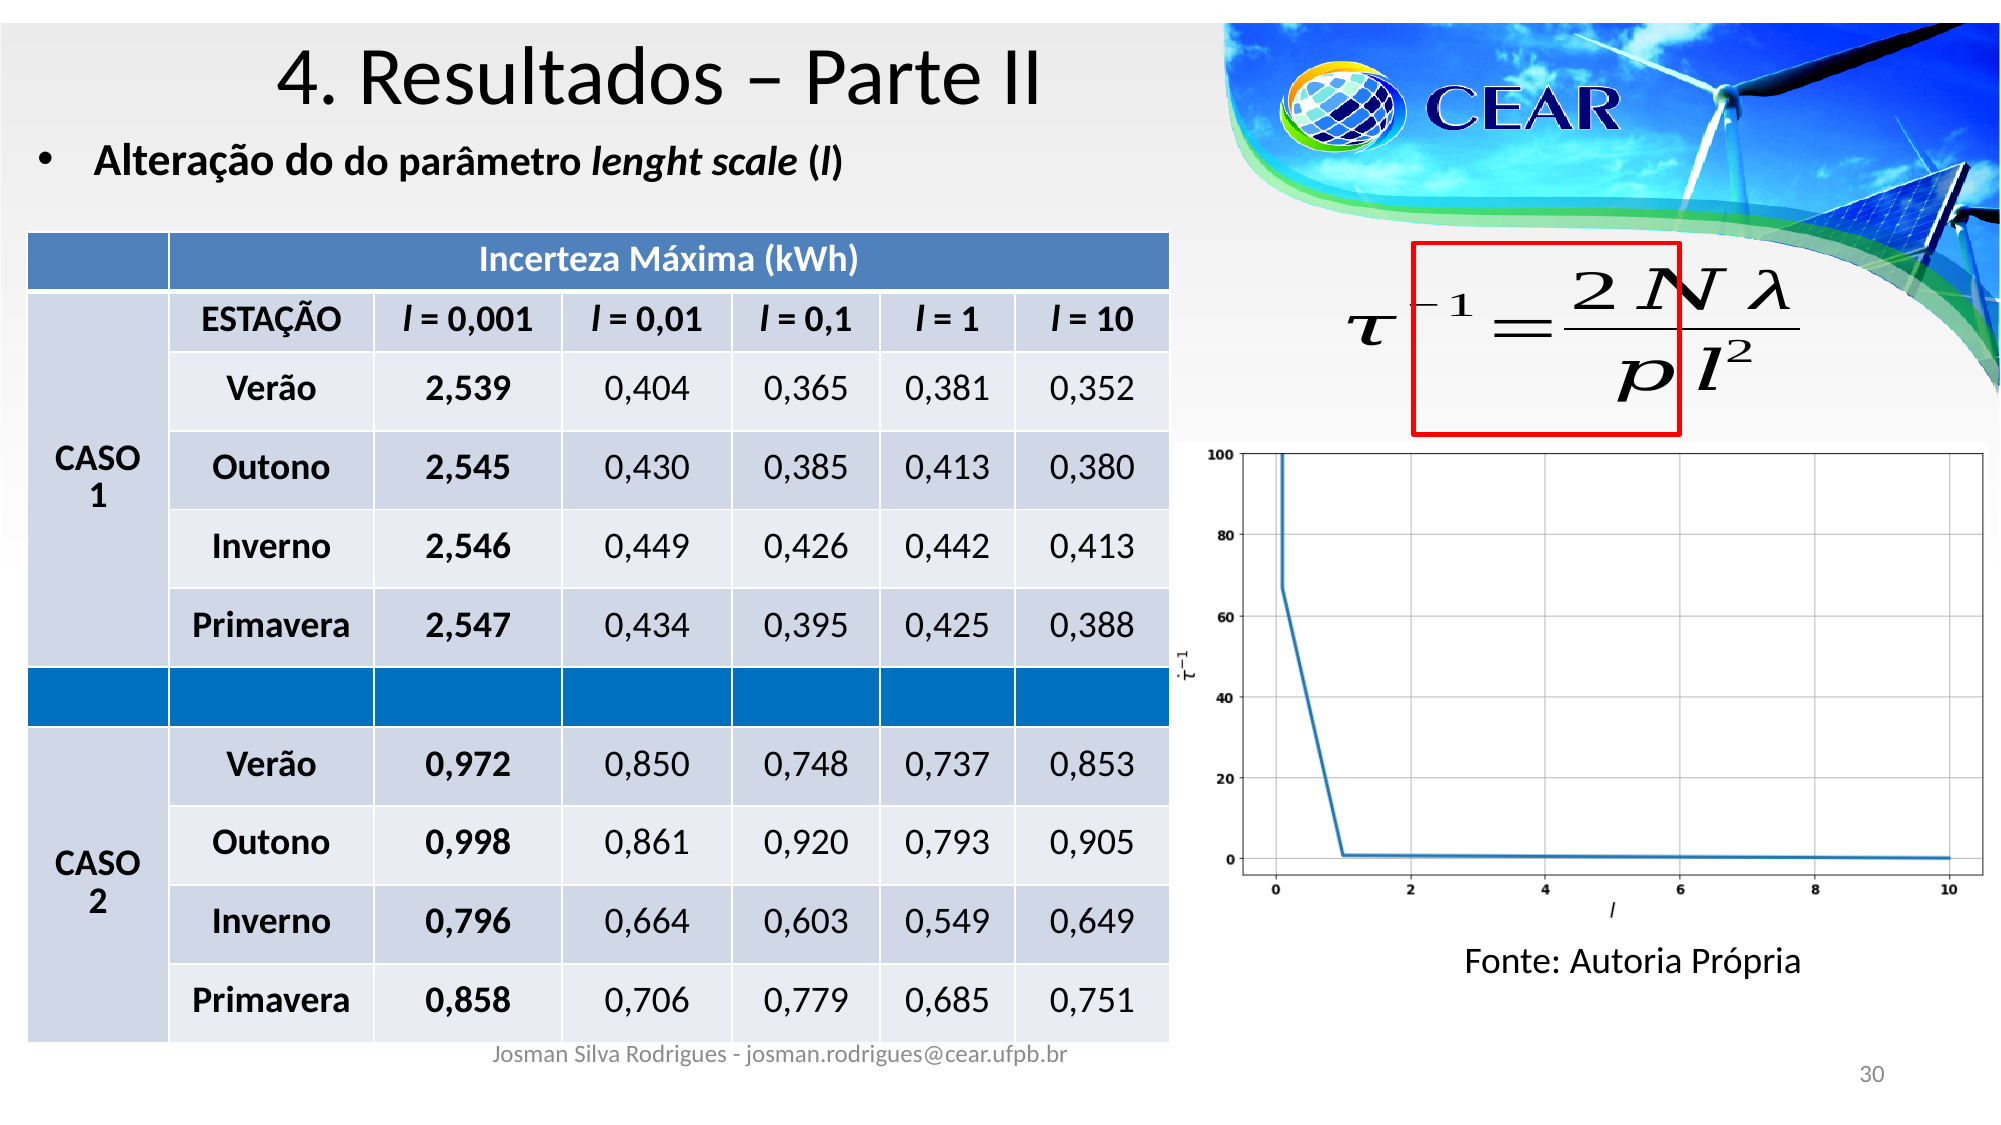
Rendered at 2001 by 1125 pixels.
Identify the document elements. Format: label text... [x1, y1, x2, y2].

table_cell 0,858 [375, 965, 561, 1042]
table_cell 0,706 [563, 965, 731, 1042]
table_cell [28, 668, 168, 726]
table_cell CASO 1 [28, 294, 168, 666]
table_cell 2,539 [375, 353, 561, 430]
table_cell 0,404 [563, 353, 731, 430]
table_cell 0,380 [1016, 432, 1169, 509]
table_cell 2,546 [375, 510, 561, 587]
table_cell 0,425 [881, 589, 1014, 666]
table_cell [375, 668, 561, 726]
table_cell 0,685 [881, 965, 1014, 1042]
footer Josman Silva Rodrigues - josman.rodrigues@cear.ufpb.br [433, 1043, 1129, 1083]
table_cell l = 10 [1016, 294, 1169, 351]
table_cell 0,395 [733, 589, 879, 666]
table_cell [170, 668, 373, 726]
table_cell 0,352 [1016, 353, 1169, 430]
table_cell Inverno [170, 510, 373, 587]
table_cell 0,449 [563, 510, 731, 587]
slide_number 30 [1433, 1042, 1900, 1103]
table_header [28, 233, 168, 289]
table_cell 0,664 [563, 886, 731, 963]
table_cell l = 0,001 [375, 294, 561, 351]
table_cell 2,547 [375, 589, 561, 666]
table_cell 0,853 [1016, 728, 1169, 805]
text_box [1411, 241, 1682, 437]
picture [0, 0, 2001, 1125]
table_cell 0,972 [375, 728, 561, 805]
table_cell Verão [170, 728, 373, 805]
table_header Incerteza Máxima (kWh) [170, 233, 1169, 289]
table_cell 0,413 [881, 432, 1014, 509]
table_cell 2,545 [375, 432, 561, 509]
table_cell 0,365 [733, 353, 879, 430]
table_cell Verão [170, 353, 373, 430]
table_cell Outono [170, 807, 373, 884]
table_cell l = 0,01 [563, 294, 731, 351]
table_cell [881, 668, 1014, 726]
table_cell 0,850 [563, 728, 731, 805]
table_cell 0,793 [881, 807, 1014, 884]
table_cell 0,434 [563, 589, 731, 666]
text_box 4. Resultados – Parte II [99, 7, 1221, 122]
table_cell Inverno [170, 886, 373, 963]
table_cell 0,920 [733, 807, 879, 884]
table_cell Outono [170, 432, 373, 509]
table_cell 0,748 [733, 728, 879, 805]
table_cell 0,861 [563, 807, 731, 884]
text_box Alteração do do parâmetro lenght scale (l) [22, 122, 1376, 193]
table_cell 0,796 [375, 886, 561, 963]
table_cell 0,737 [881, 728, 1014, 805]
table_cell 0,388 [1016, 589, 1169, 666]
table_cell 0,905 [1016, 807, 1169, 884]
table_cell 0,603 [733, 886, 879, 963]
table_cell 0,430 [563, 432, 731, 509]
table_cell Primavera [170, 589, 373, 666]
table_cell Primavera [170, 965, 373, 1042]
table_cell 0,413 [1016, 510, 1169, 587]
table_cell 0,779 [733, 965, 879, 1042]
table_cell [563, 668, 731, 726]
table_cell 0,442 [881, 510, 1014, 587]
table_cell 0,549 [881, 886, 1014, 963]
table_cell l = 0,1 [733, 294, 879, 351]
table_cell 0,751 [1016, 965, 1169, 1042]
table_cell 0,381 [881, 353, 1014, 430]
table_cell [733, 668, 879, 726]
table_cell ESTAÇÃO [170, 294, 373, 351]
table_cell 0,426 [733, 510, 879, 587]
table_cell l = 1 [881, 294, 1014, 351]
table_cell 0,649 [1016, 886, 1169, 963]
table_cell CASO 2 [28, 728, 168, 1042]
table_cell [1016, 668, 1169, 726]
table_cell 0,385 [733, 432, 879, 509]
text_box Fonte: Autoria Própria [1088, 928, 2000, 989]
table_cell 0,998 [375, 807, 561, 884]
